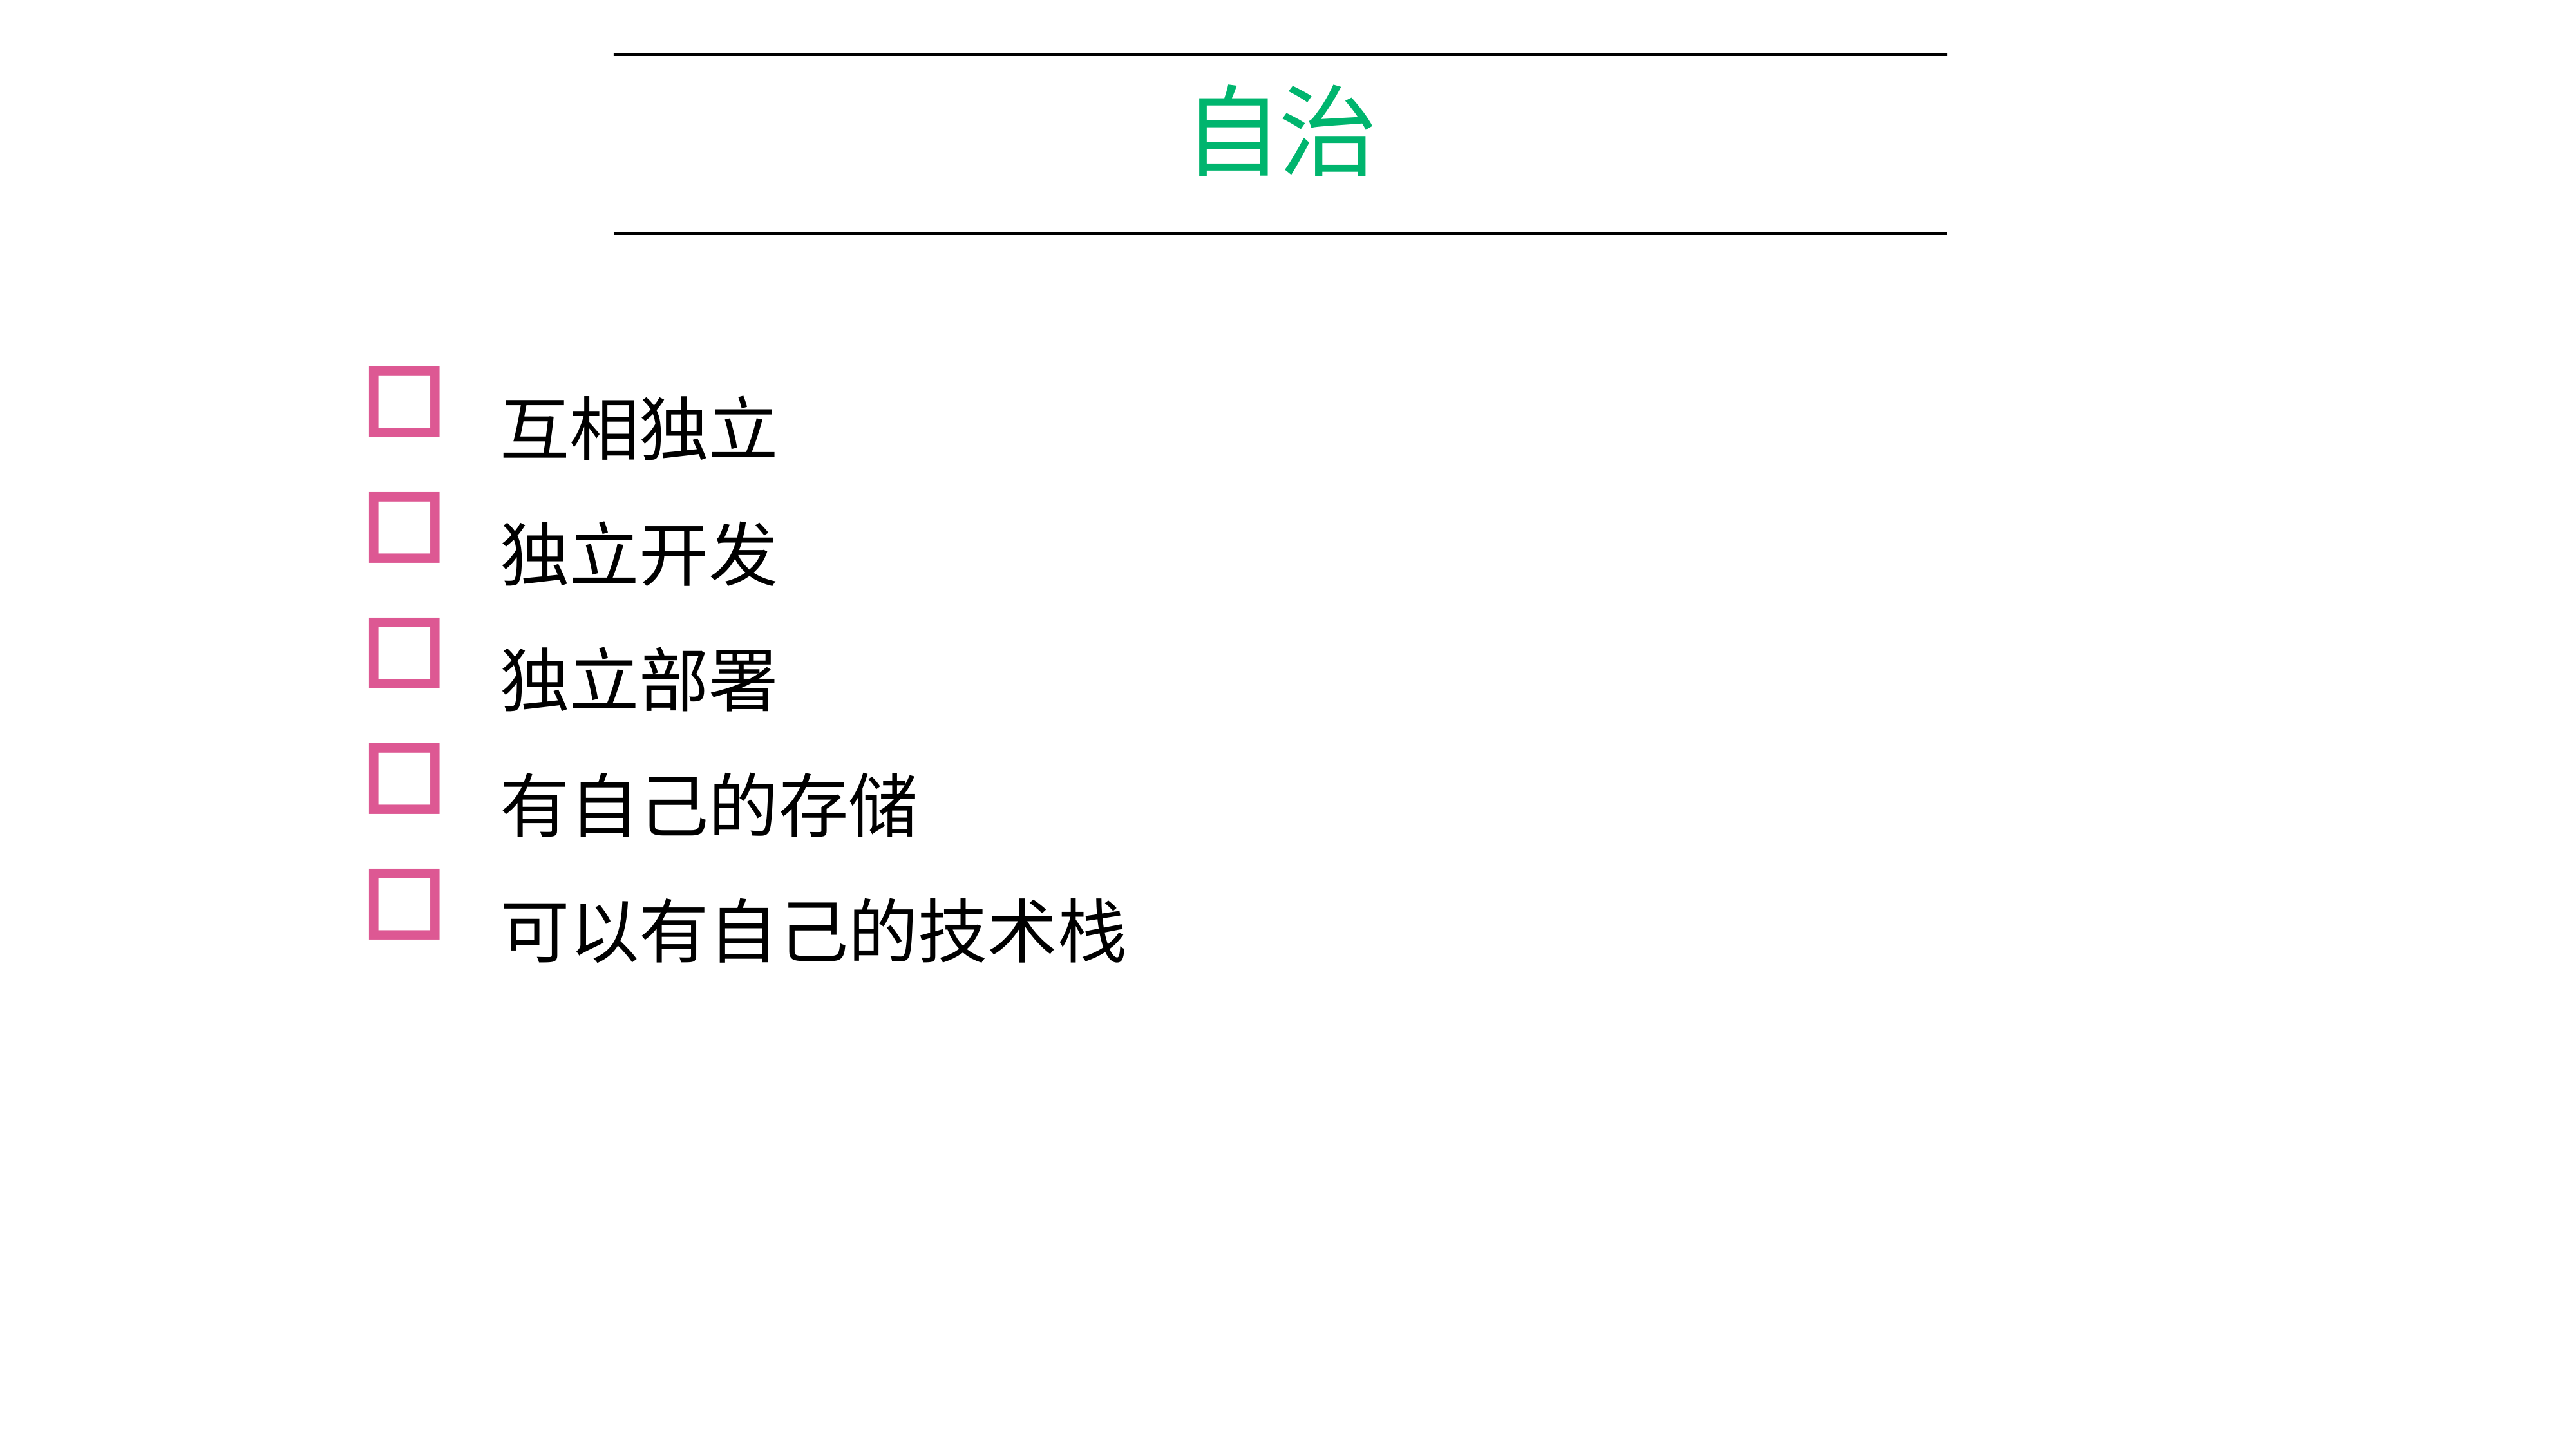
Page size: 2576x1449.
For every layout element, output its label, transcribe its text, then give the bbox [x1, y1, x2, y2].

title 自治 [114, 70, 2447, 216]
text_box 互相独立 独立开发 独立部署 有自己的存储 可以有自己的技术栈 [303, 336, 1135, 979]
